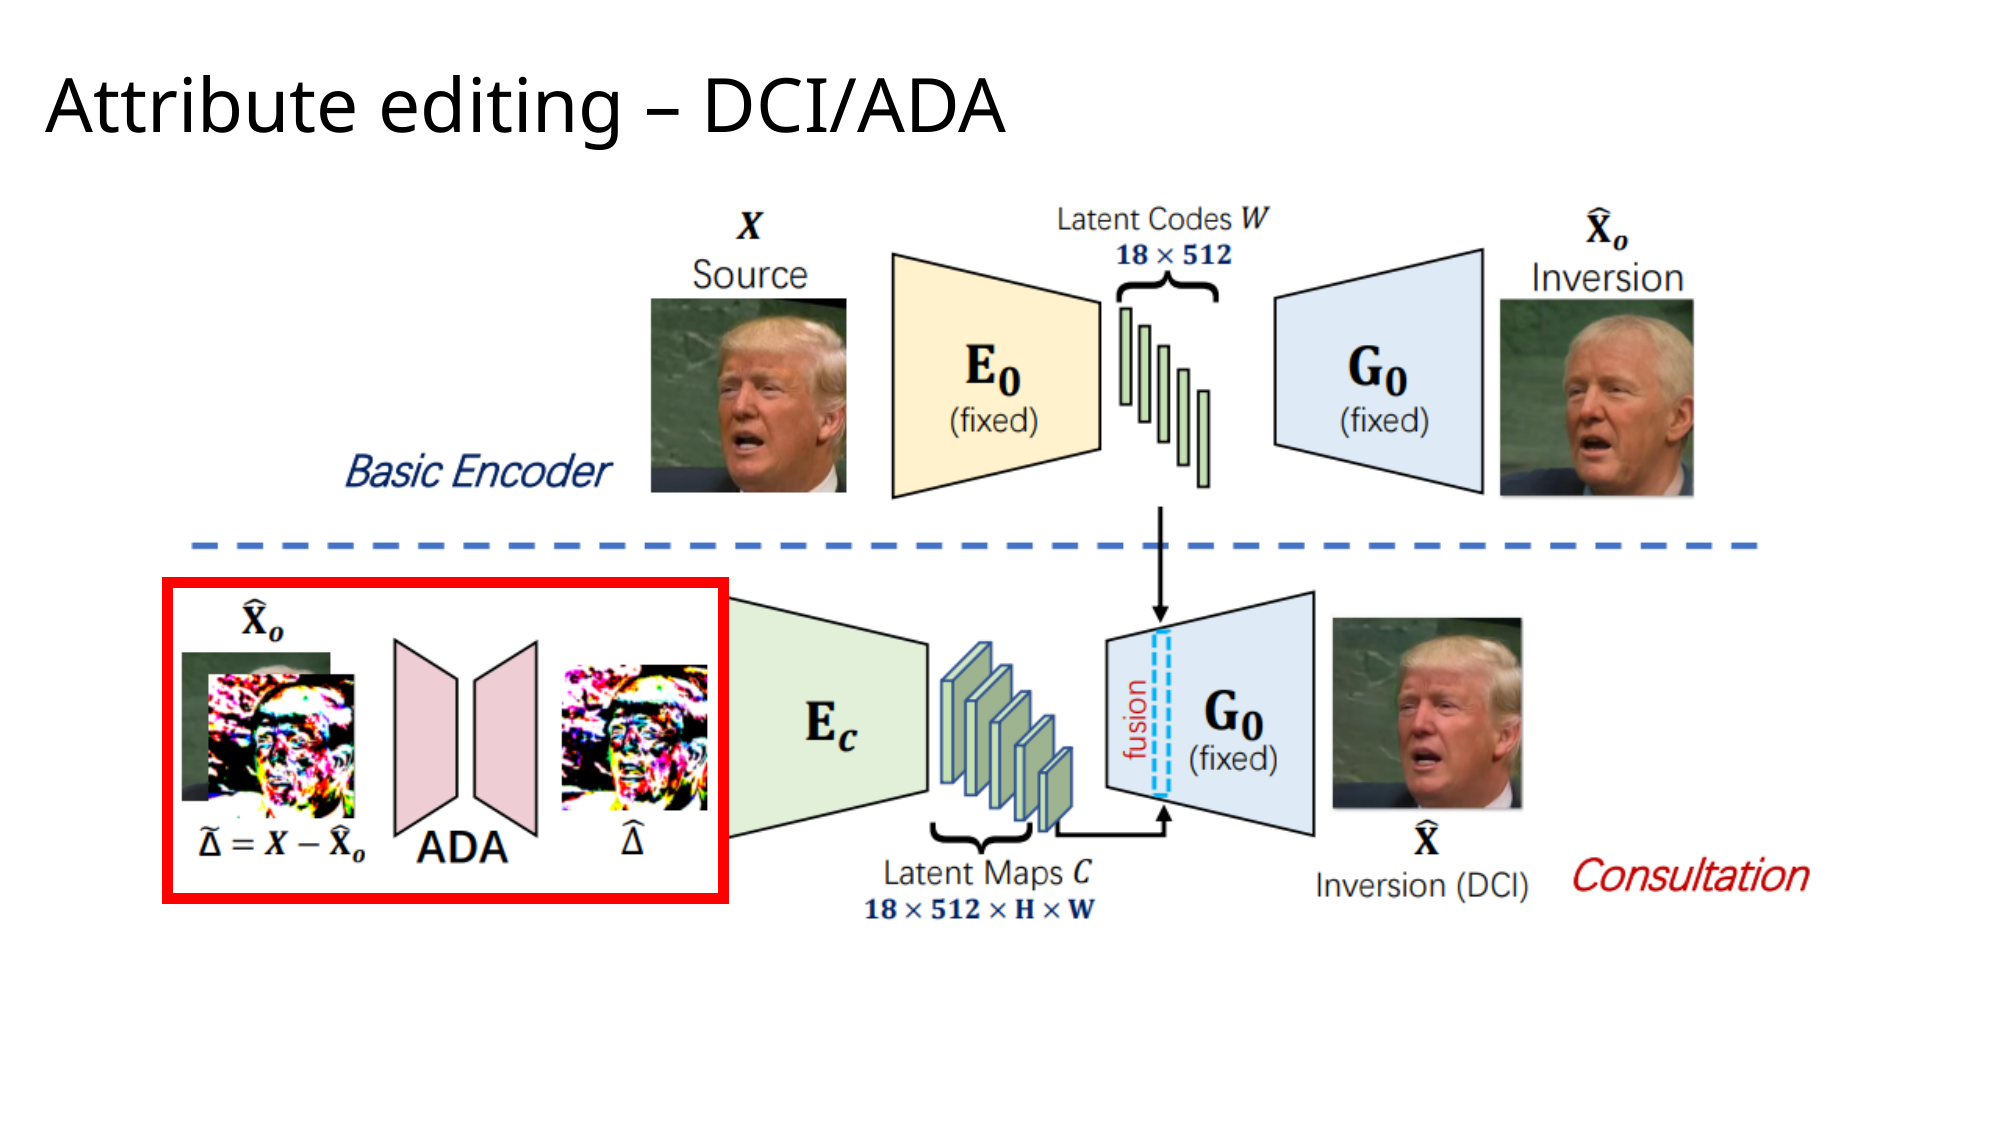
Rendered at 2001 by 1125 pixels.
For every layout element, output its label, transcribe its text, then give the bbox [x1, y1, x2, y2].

title Attribute editing – DCI/ADA [30, 0, 1756, 218]
text_box [162, 577, 179, 904]
picture [179, 200, 1821, 925]
